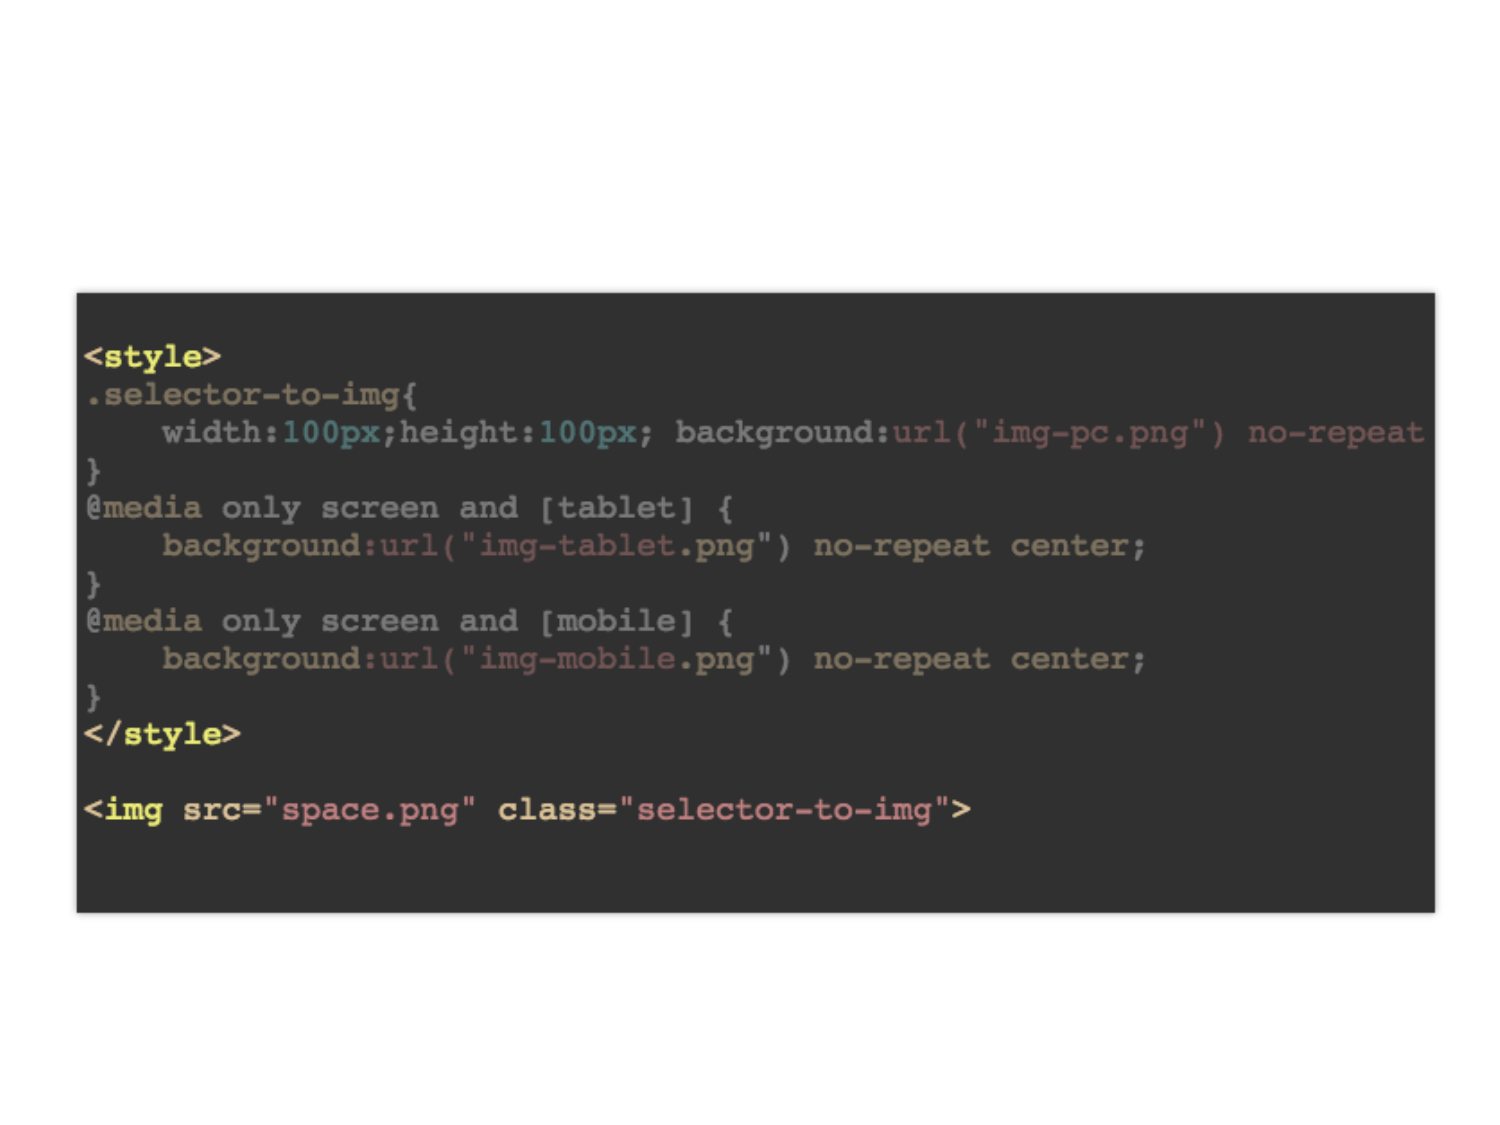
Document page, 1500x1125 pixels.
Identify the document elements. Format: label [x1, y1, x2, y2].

picture [0, 164, 1500, 960]
